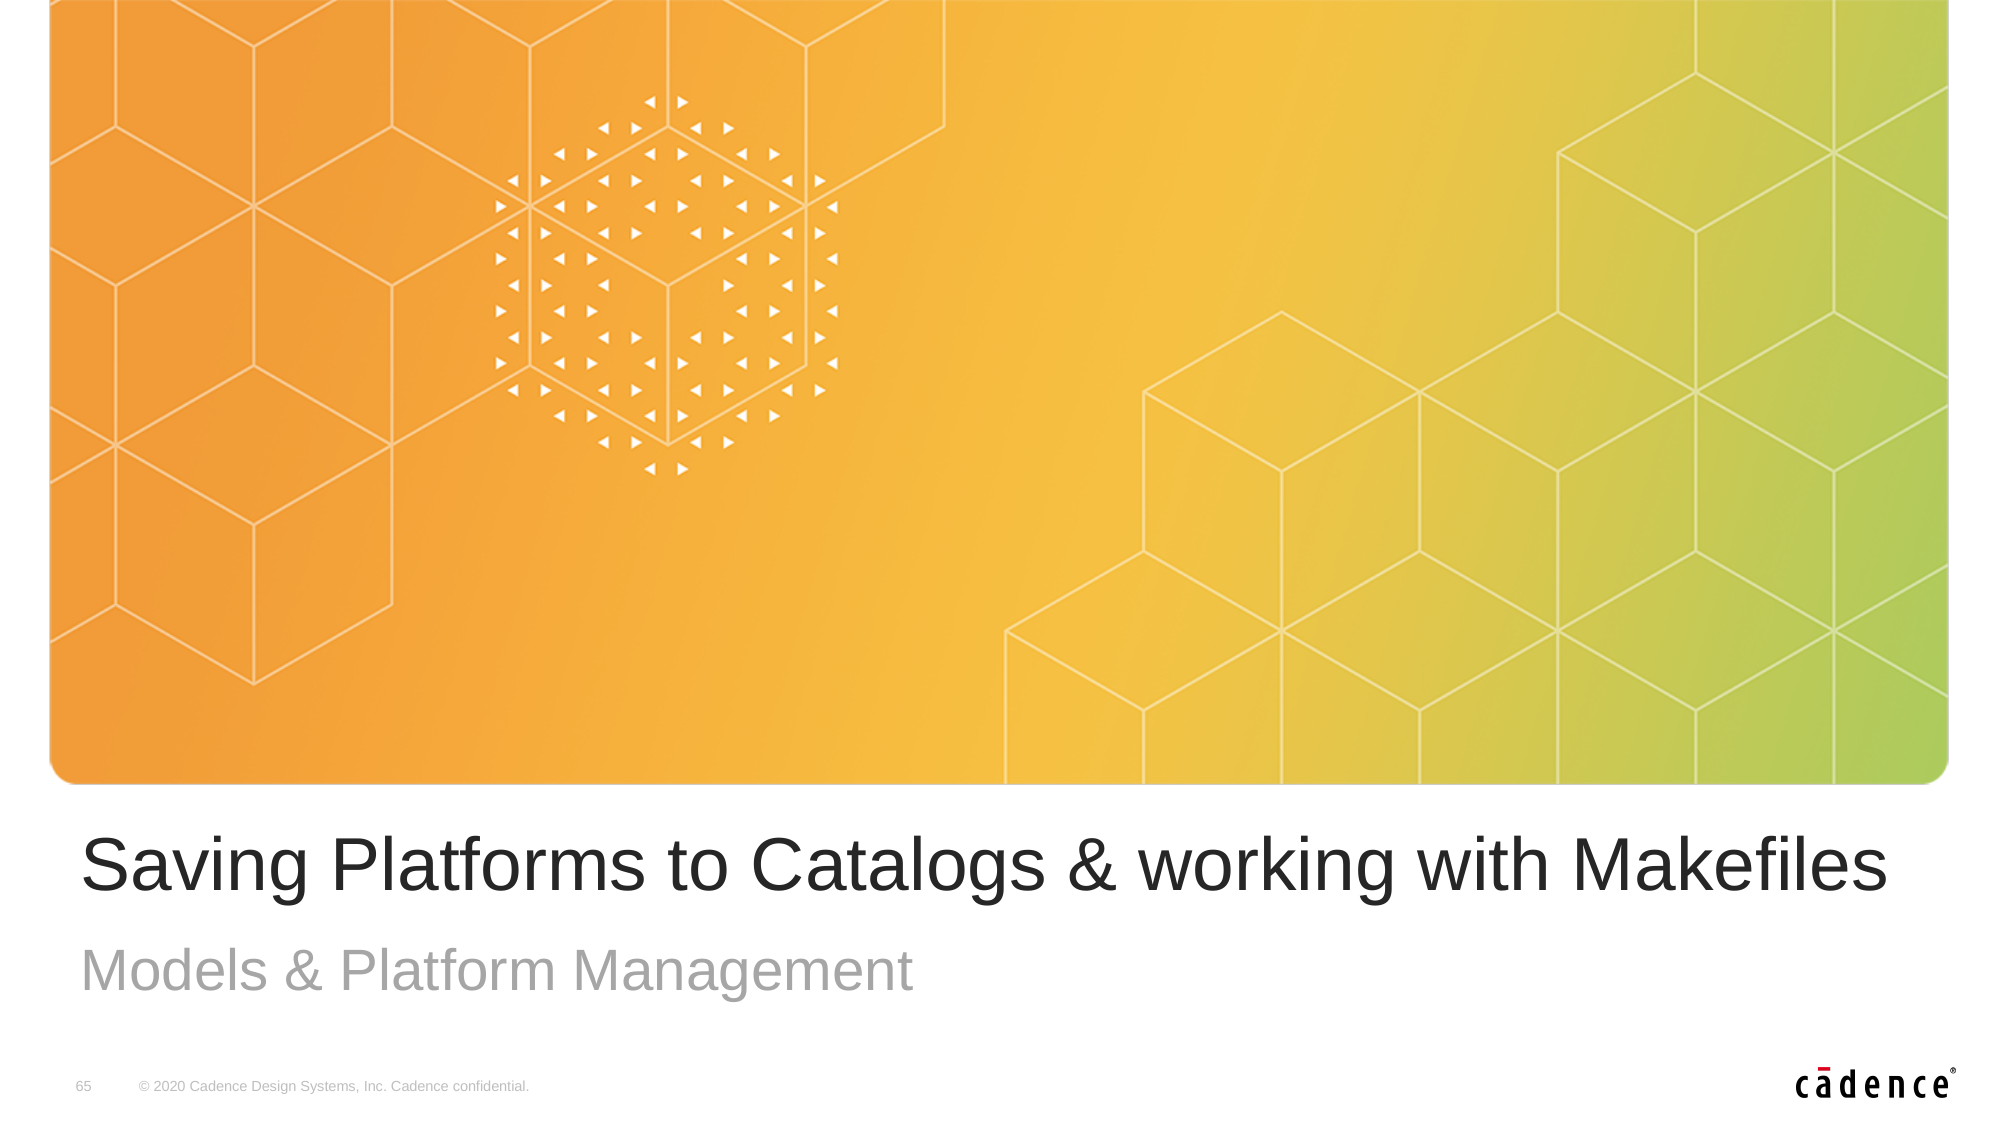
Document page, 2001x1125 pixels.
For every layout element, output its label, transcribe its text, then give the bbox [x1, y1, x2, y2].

picture [0, 0, 2000, 1125]
title Saving Platforms to Catalogs & working with Makefiles [73, 818, 1910, 932]
text_box Models & Platform Management [73, 932, 1910, 1050]
